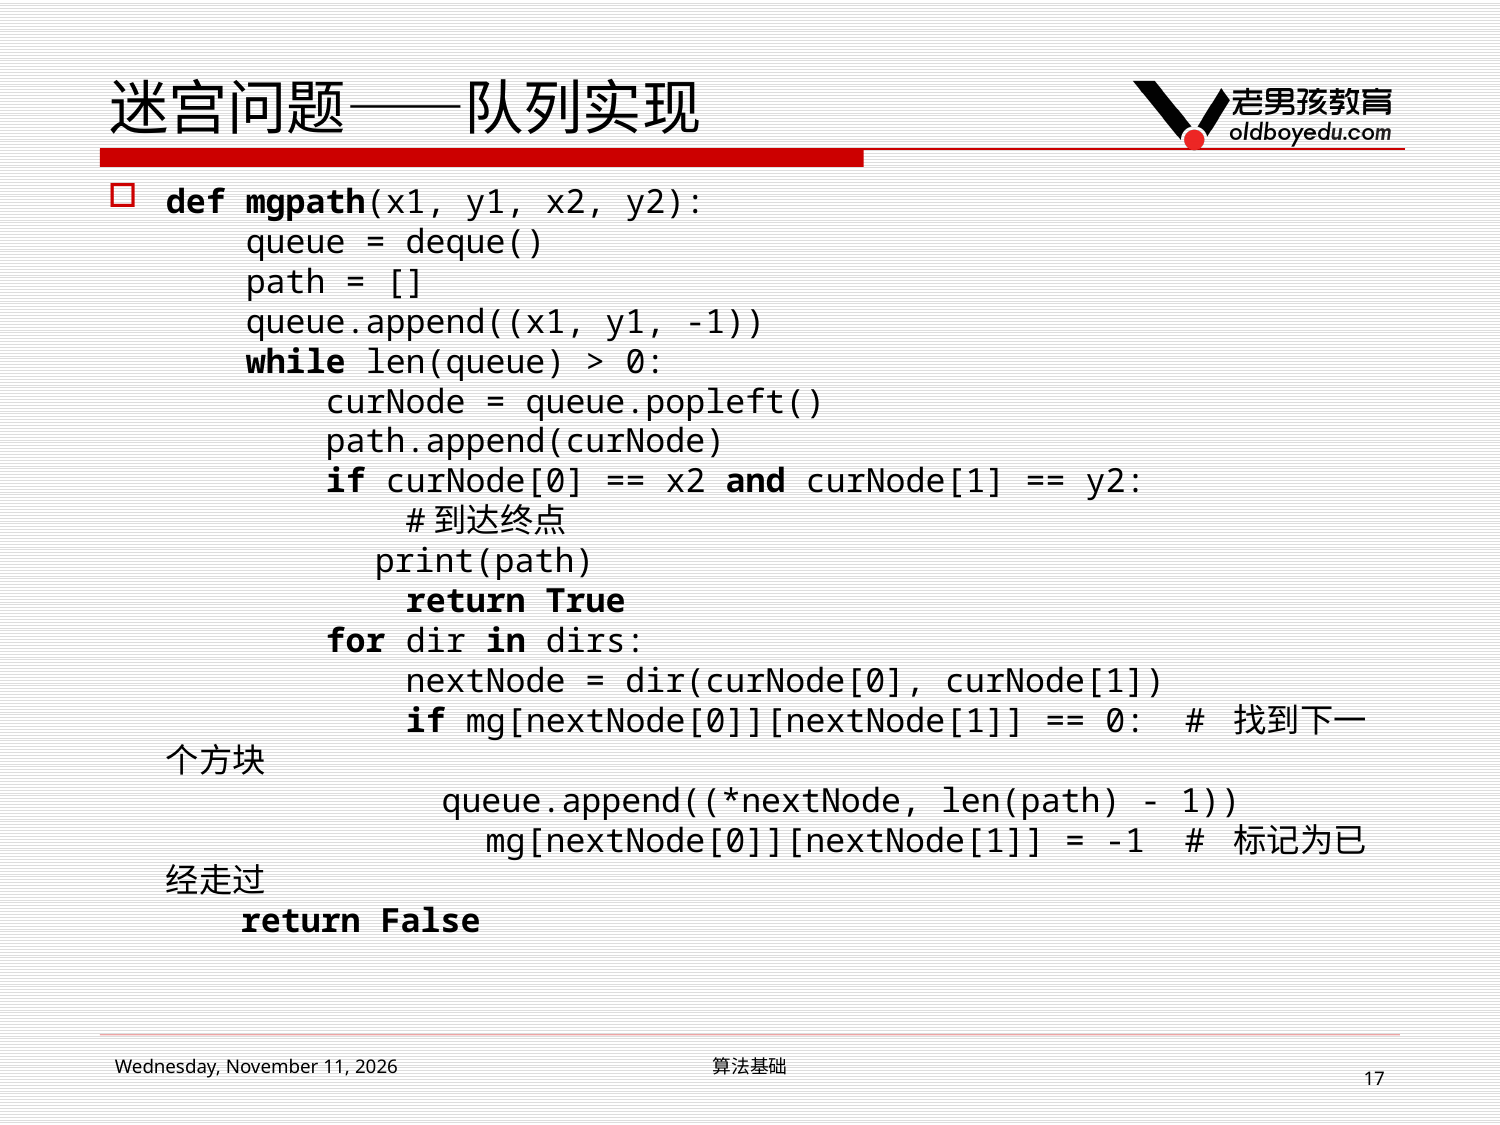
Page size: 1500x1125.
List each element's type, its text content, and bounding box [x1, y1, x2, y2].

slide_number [99, 1046, 425, 1103]
slide_number 17 [1074, 1058, 1400, 1103]
footer 算法基础 [512, 1046, 988, 1103]
list def mgpath(x1, y1, x2, y2): queue = deque() path = [] queue.append((x1, y1, -1)) while len(queue) > 0: curNode = queue.popleft() path.append(curNode) if curNode[0] == x2 and curNode[1] == y2: #到达终点 print(path) return True for dir in dirs: nextNode = dir(curNode[0], curNode[1]) if mg[nextNode[0]][nextNode[1]] == 0: # 找到下一个方块 queue.append((*nextNode, len(path) - 1)) mg[nextNode[0]][nextNode[1]] = -1 # 标记为已经走过 return False [92, 172, 1406, 988]
title 迷宫问题——队列实现 [94, 50, 1407, 149]
